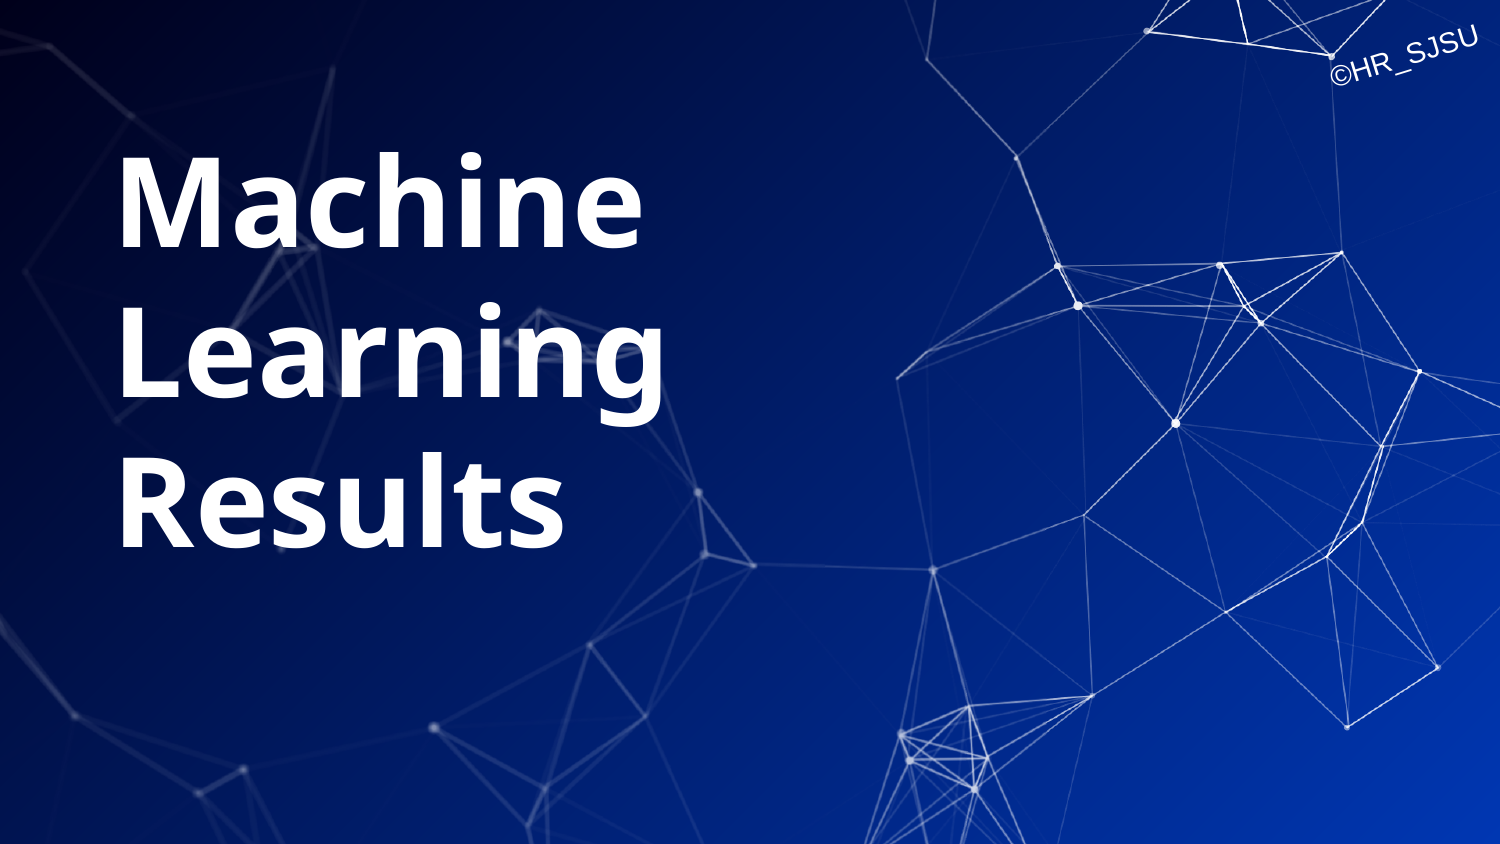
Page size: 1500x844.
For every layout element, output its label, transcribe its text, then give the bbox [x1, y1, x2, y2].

title Machine Learning Results [112, 122, 1064, 313]
picture [0, 0, 1500, 844]
